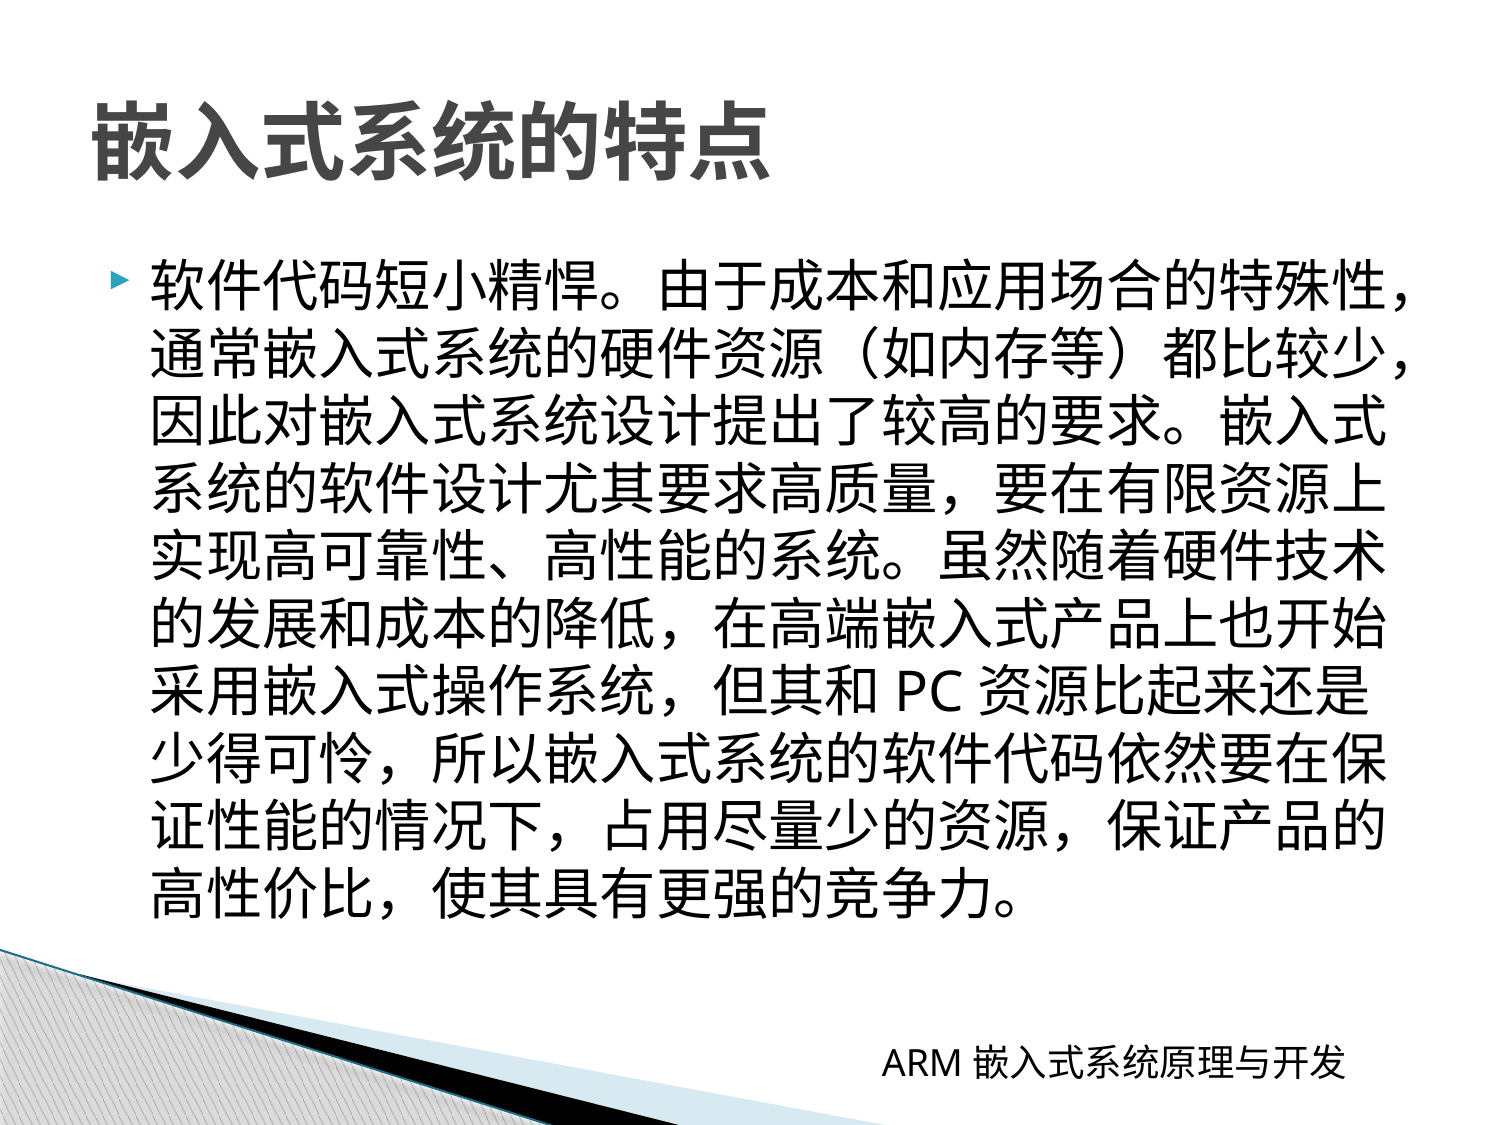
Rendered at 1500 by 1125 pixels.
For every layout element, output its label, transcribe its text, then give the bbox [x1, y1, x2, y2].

title 嵌入式系统的特点 [75, 45, 1425, 233]
text_box ARM嵌入式系统原理与开发 [867, 1031, 1430, 1091]
list 软件代码短小精悍。由于成本和应用场合的特殊性，通常嵌入式系统的硬件资源（如内存等）都比较少，因此对嵌入式系统设计提出了较高的要求。嵌入式系统的软件设计尤其要求高质量，要在有限资源上实现高可靠性、高性能的系统。虽然随着硬件技术的发展和成本的降低，在高端嵌入式产品上也开始采用嵌入式操作系统，但其和PC资源比起来还是少得可怜，所以嵌入式系统的软件代码依然要在保证性能的情况下，占用尽量少的资源，保证产品的高性价比，使其具有更强的竞争力。 [75, 243, 1425, 986]
